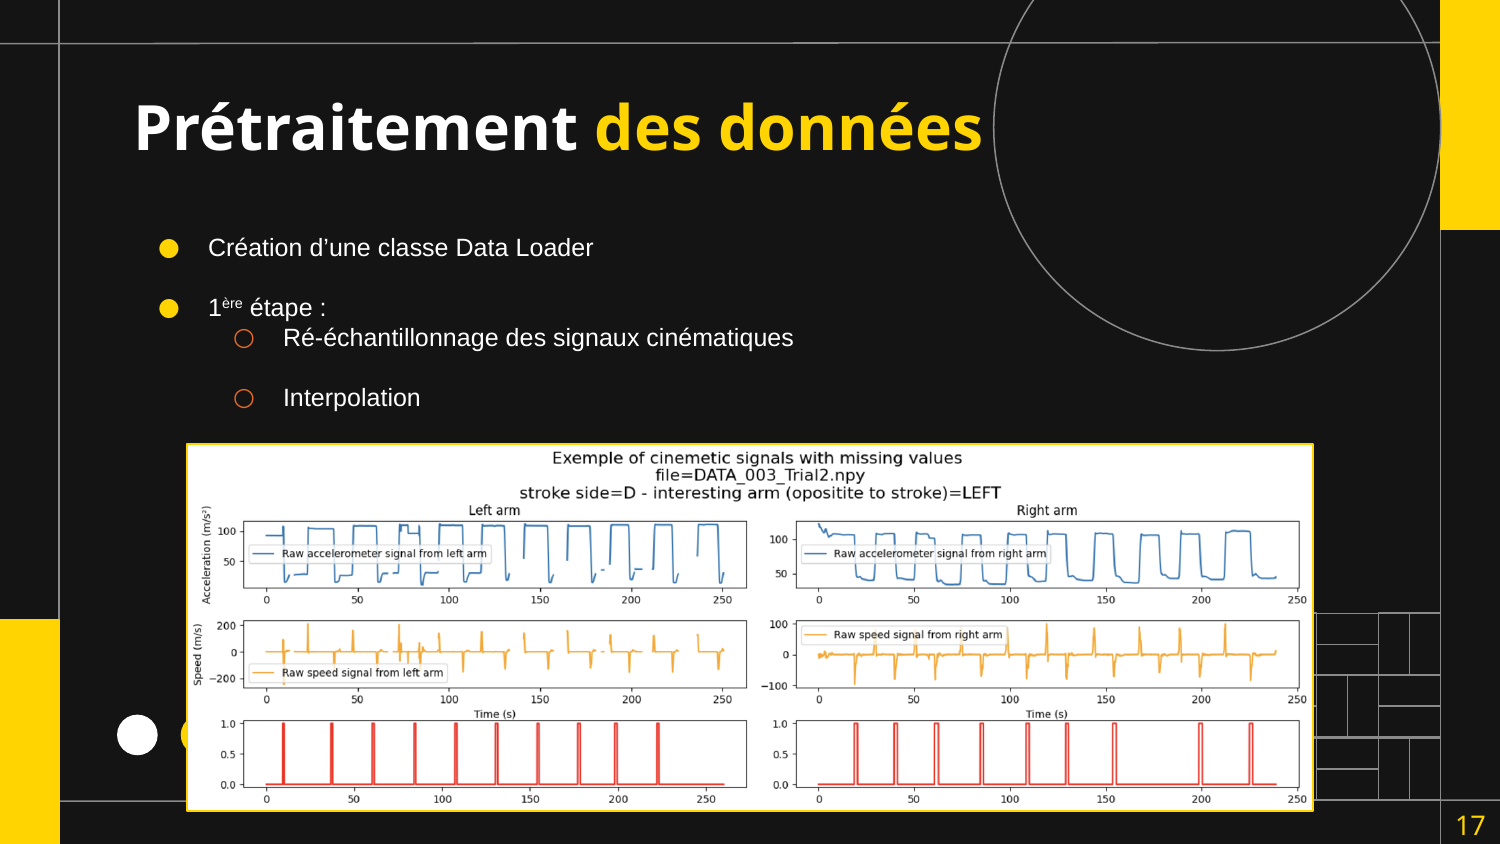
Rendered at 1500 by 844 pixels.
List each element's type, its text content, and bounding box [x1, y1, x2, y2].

subtitle Création d’une classe Data Loader 1ère étape : Ré-échantillonnage des signaux cinématiques Interpolation [118, 216, 1258, 628]
text_box 17 [1437, 801, 1500, 844]
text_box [116, 714, 182, 756]
title Prétraitement des données [118, 72, 1000, 178]
text_box [993, 0, 1441, 351]
picture [187, 444, 1313, 810]
